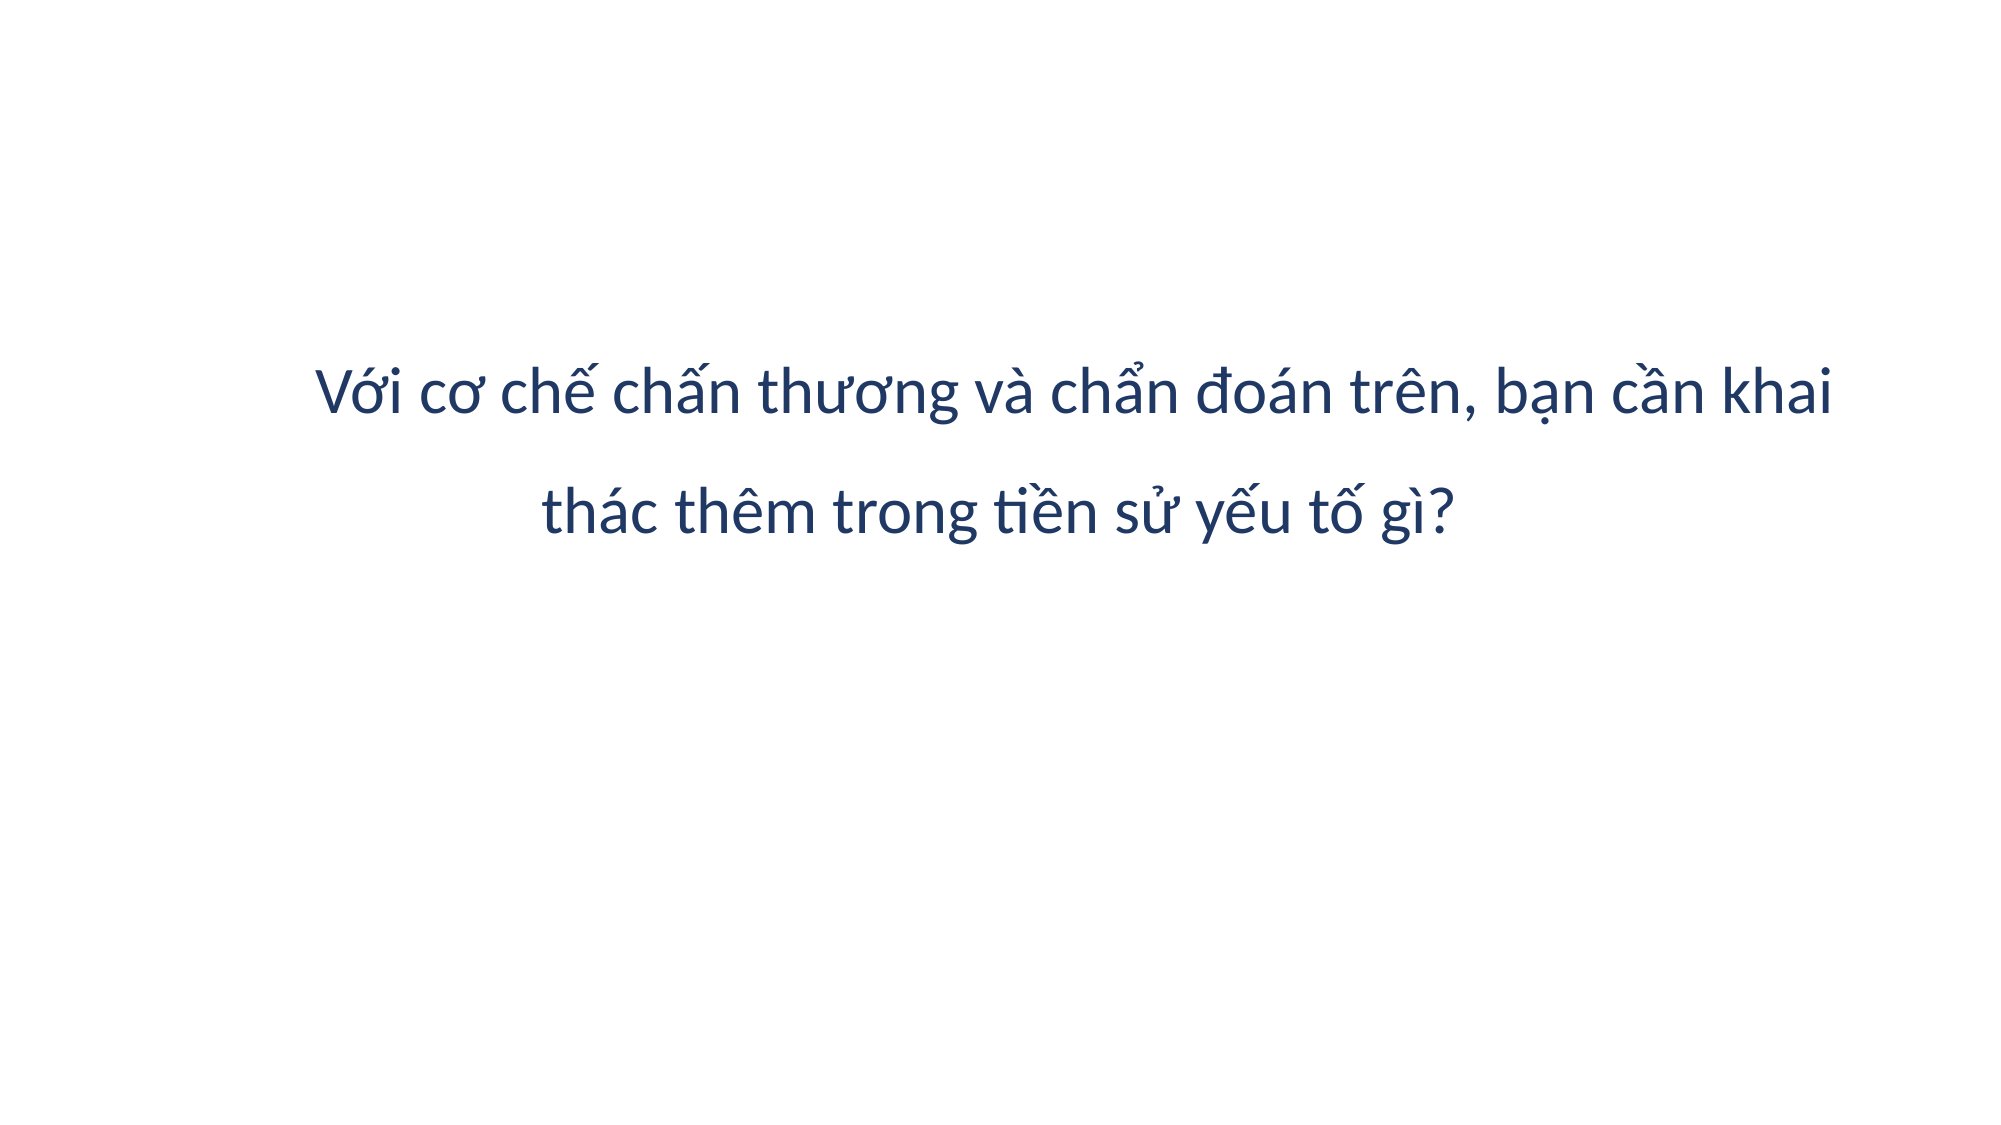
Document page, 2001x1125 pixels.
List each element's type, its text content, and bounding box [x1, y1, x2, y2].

list Với cơ chế chấn thương và chẩn đoán trên, bạn cần khai thác thêm trong tiền sử yếu tố gì? [137, 299, 1863, 1014]
